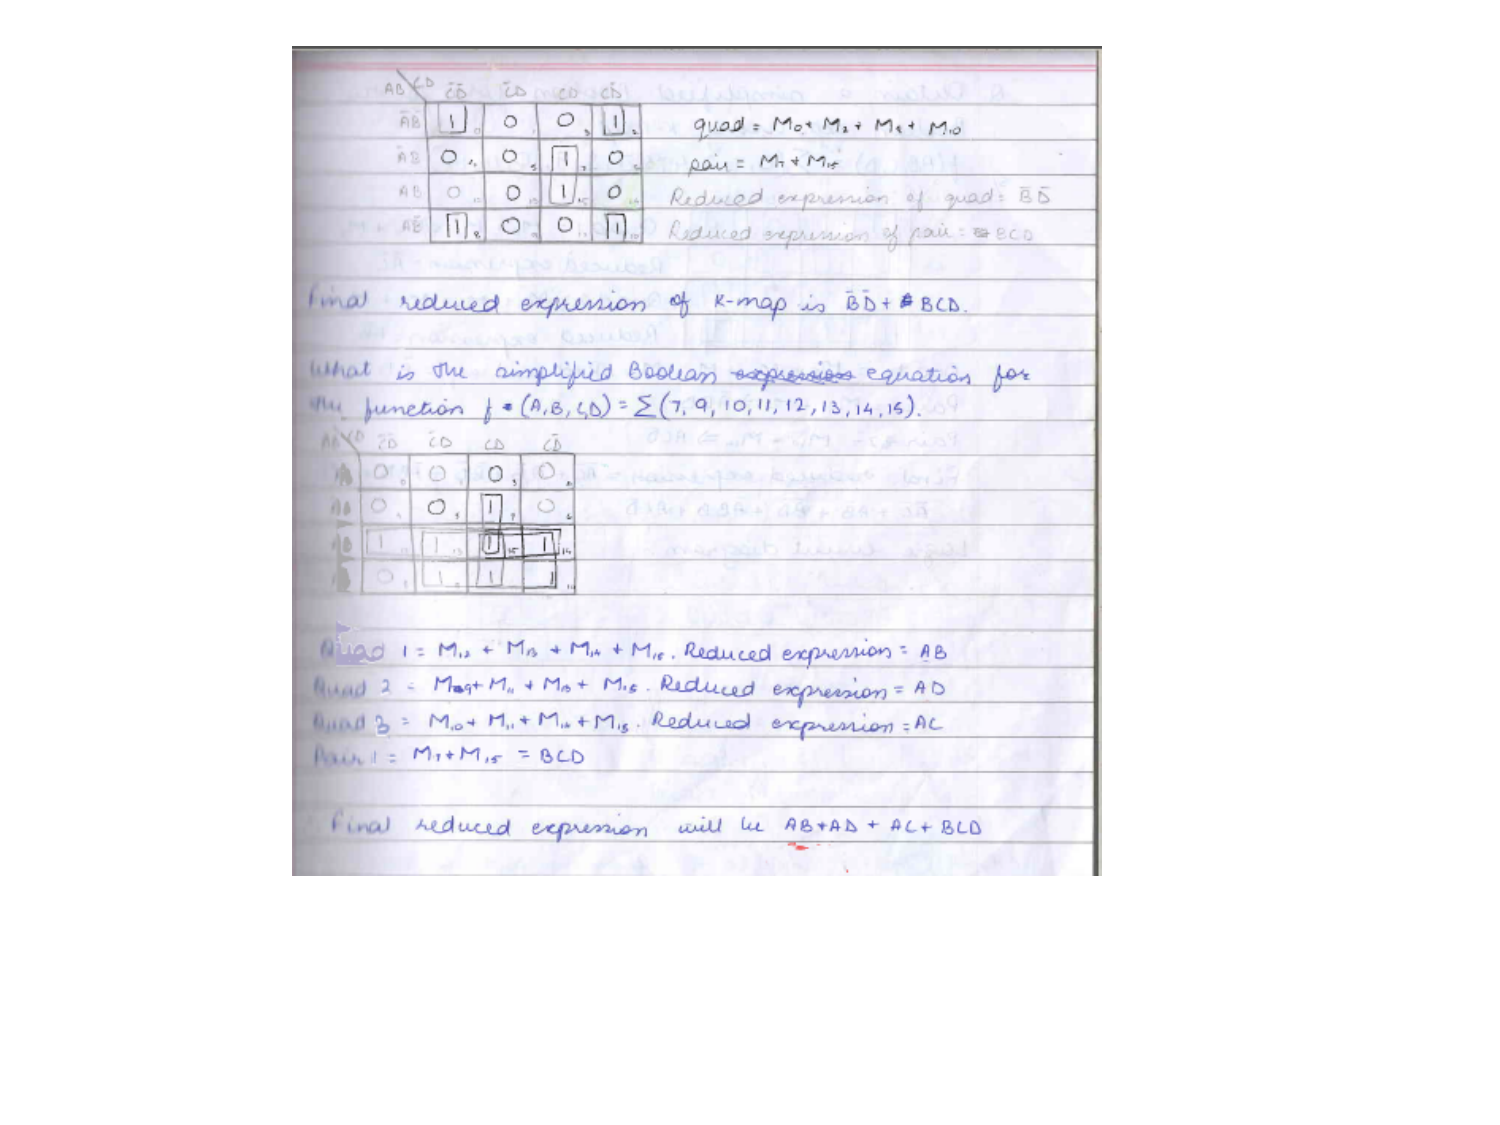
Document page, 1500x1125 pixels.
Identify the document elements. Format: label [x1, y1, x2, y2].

list [292, 46, 1102, 877]
